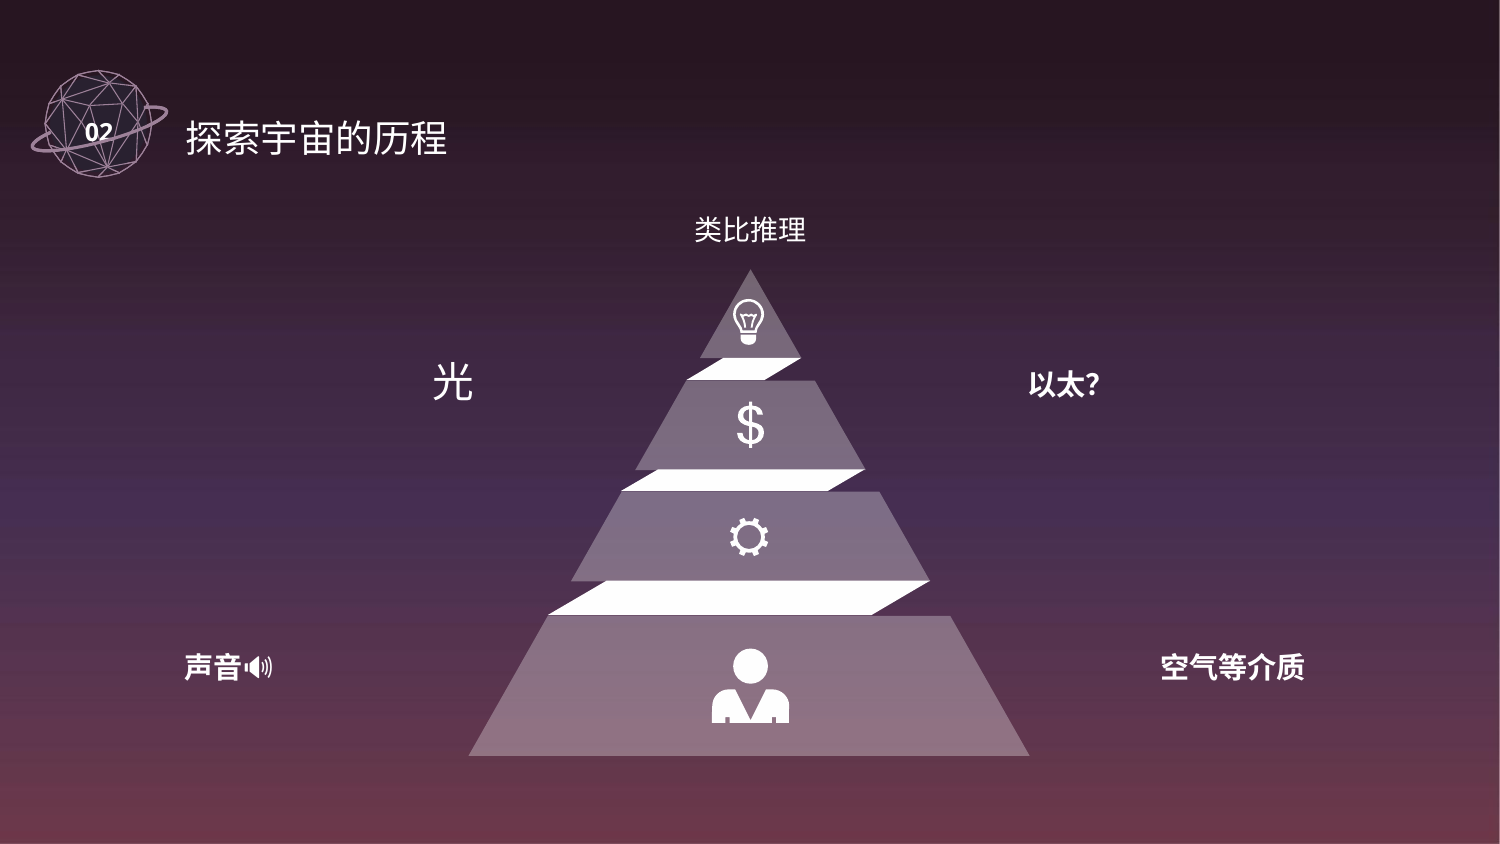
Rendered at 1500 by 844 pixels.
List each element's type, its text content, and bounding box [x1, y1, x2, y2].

text_box 空气等介质 [1145, 641, 1322, 692]
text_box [570, 491, 931, 582]
text_box 光 [417, 348, 489, 414]
text_box [686, 359, 800, 380]
text_box [547, 582, 928, 615]
picture [0, 0, 1500, 844]
text_box 类比推理 [679, 205, 822, 254]
text_box [620, 471, 862, 491]
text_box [699, 269, 802, 359]
text_box 声音🔊 [169, 641, 289, 692]
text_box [635, 380, 866, 471]
text_box 以太？ [1012, 359, 1130, 409]
text_box 探索宇宙的历程 [170, 84, 517, 196]
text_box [30, 69, 169, 178]
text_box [468, 615, 1030, 756]
